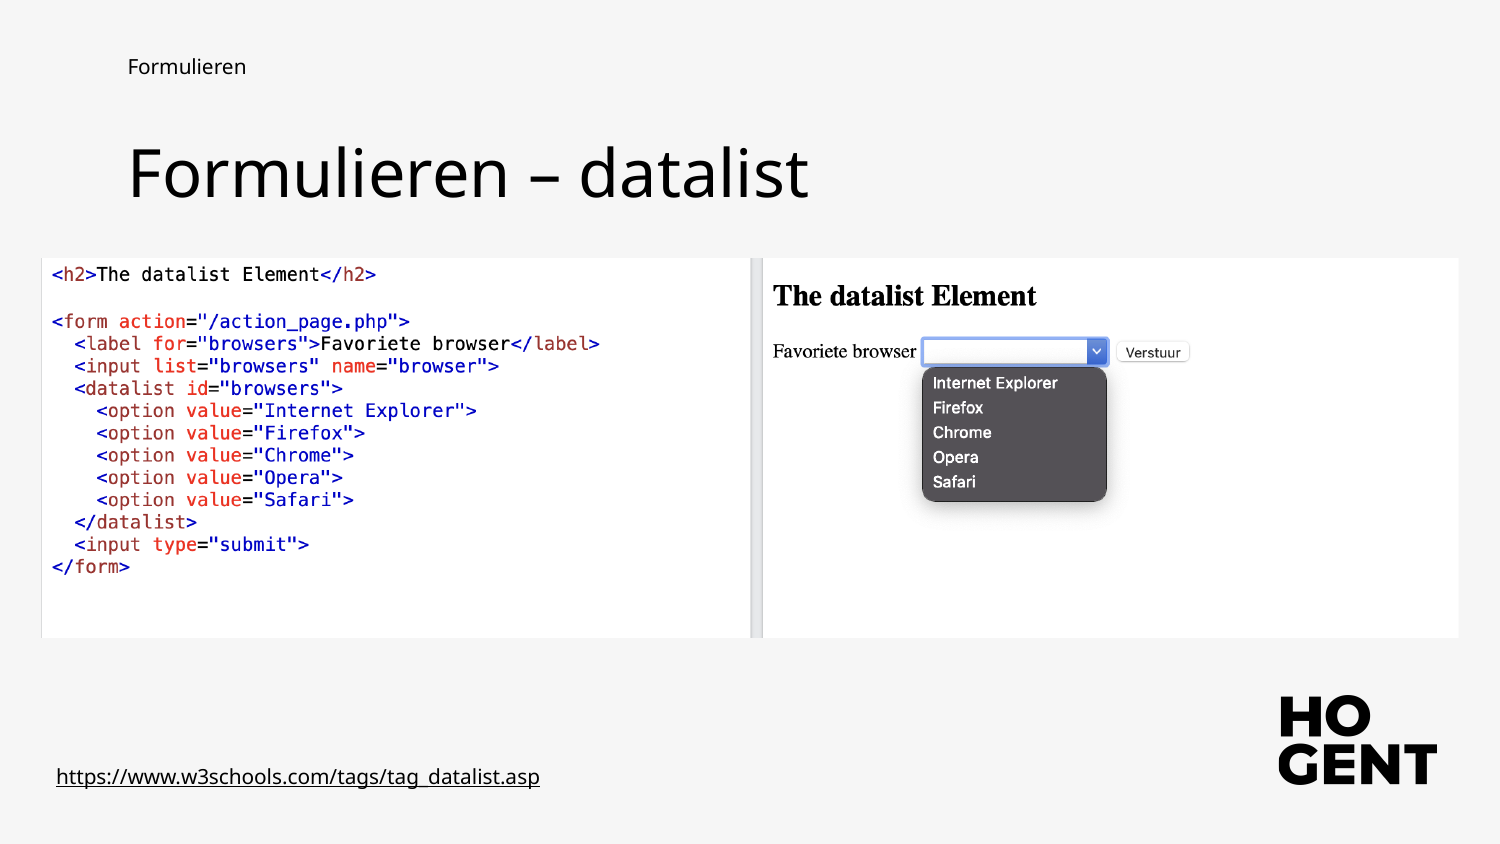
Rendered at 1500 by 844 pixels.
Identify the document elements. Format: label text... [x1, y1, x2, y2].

picture [41, 258, 1459, 638]
list Formulieren [112, 46, 788, 100]
text_box Formulieren – datalist [112, 122, 1388, 236]
text_box https://www.w3schools.com/tags/tag_datalist.asp [41, 756, 792, 799]
